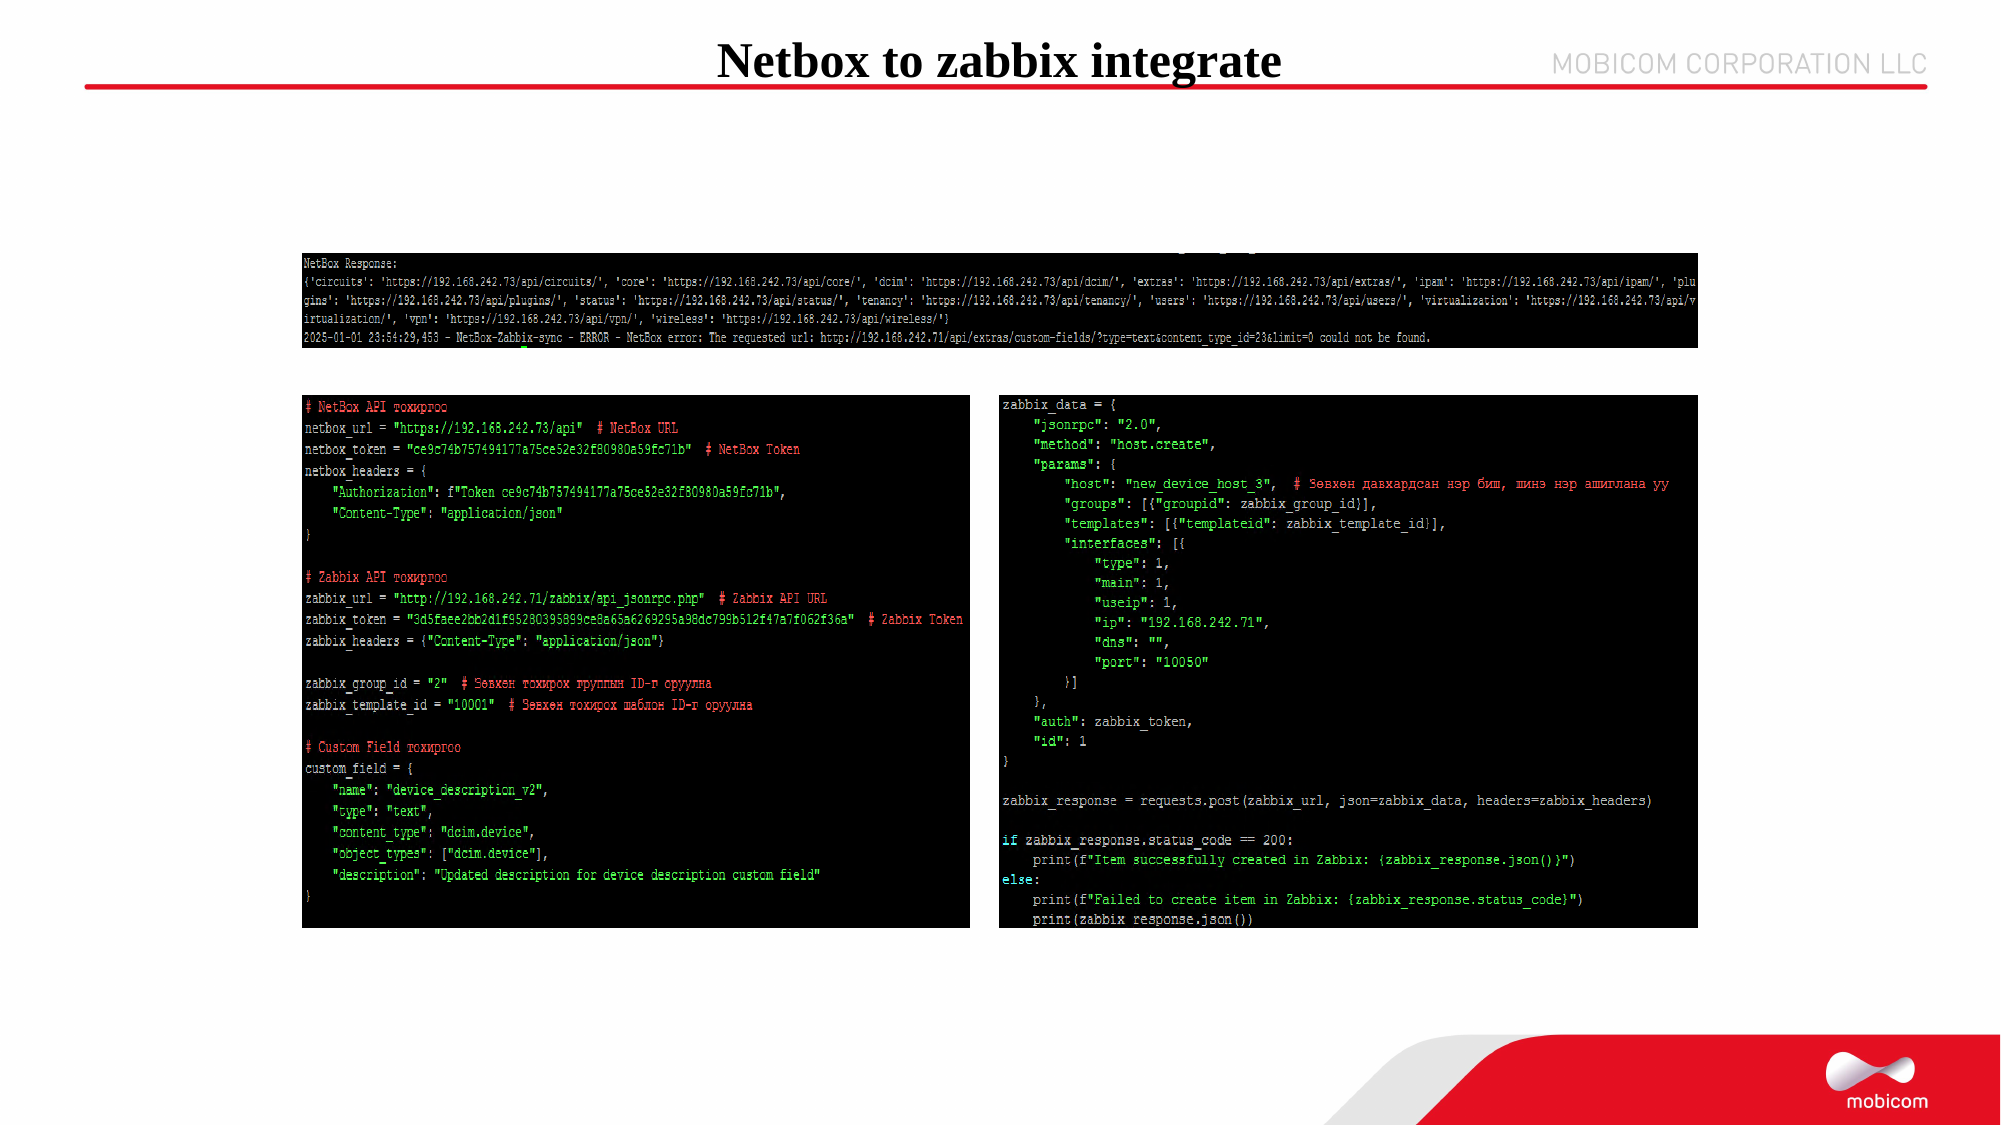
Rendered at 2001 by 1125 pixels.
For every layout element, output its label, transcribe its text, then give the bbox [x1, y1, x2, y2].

text_box Netbox to zabbix integrate [702, 20, 1298, 95]
text_box [1298, 26, 1504, 89]
text_box [496, 26, 702, 89]
picture [0, 0, 2001, 1125]
